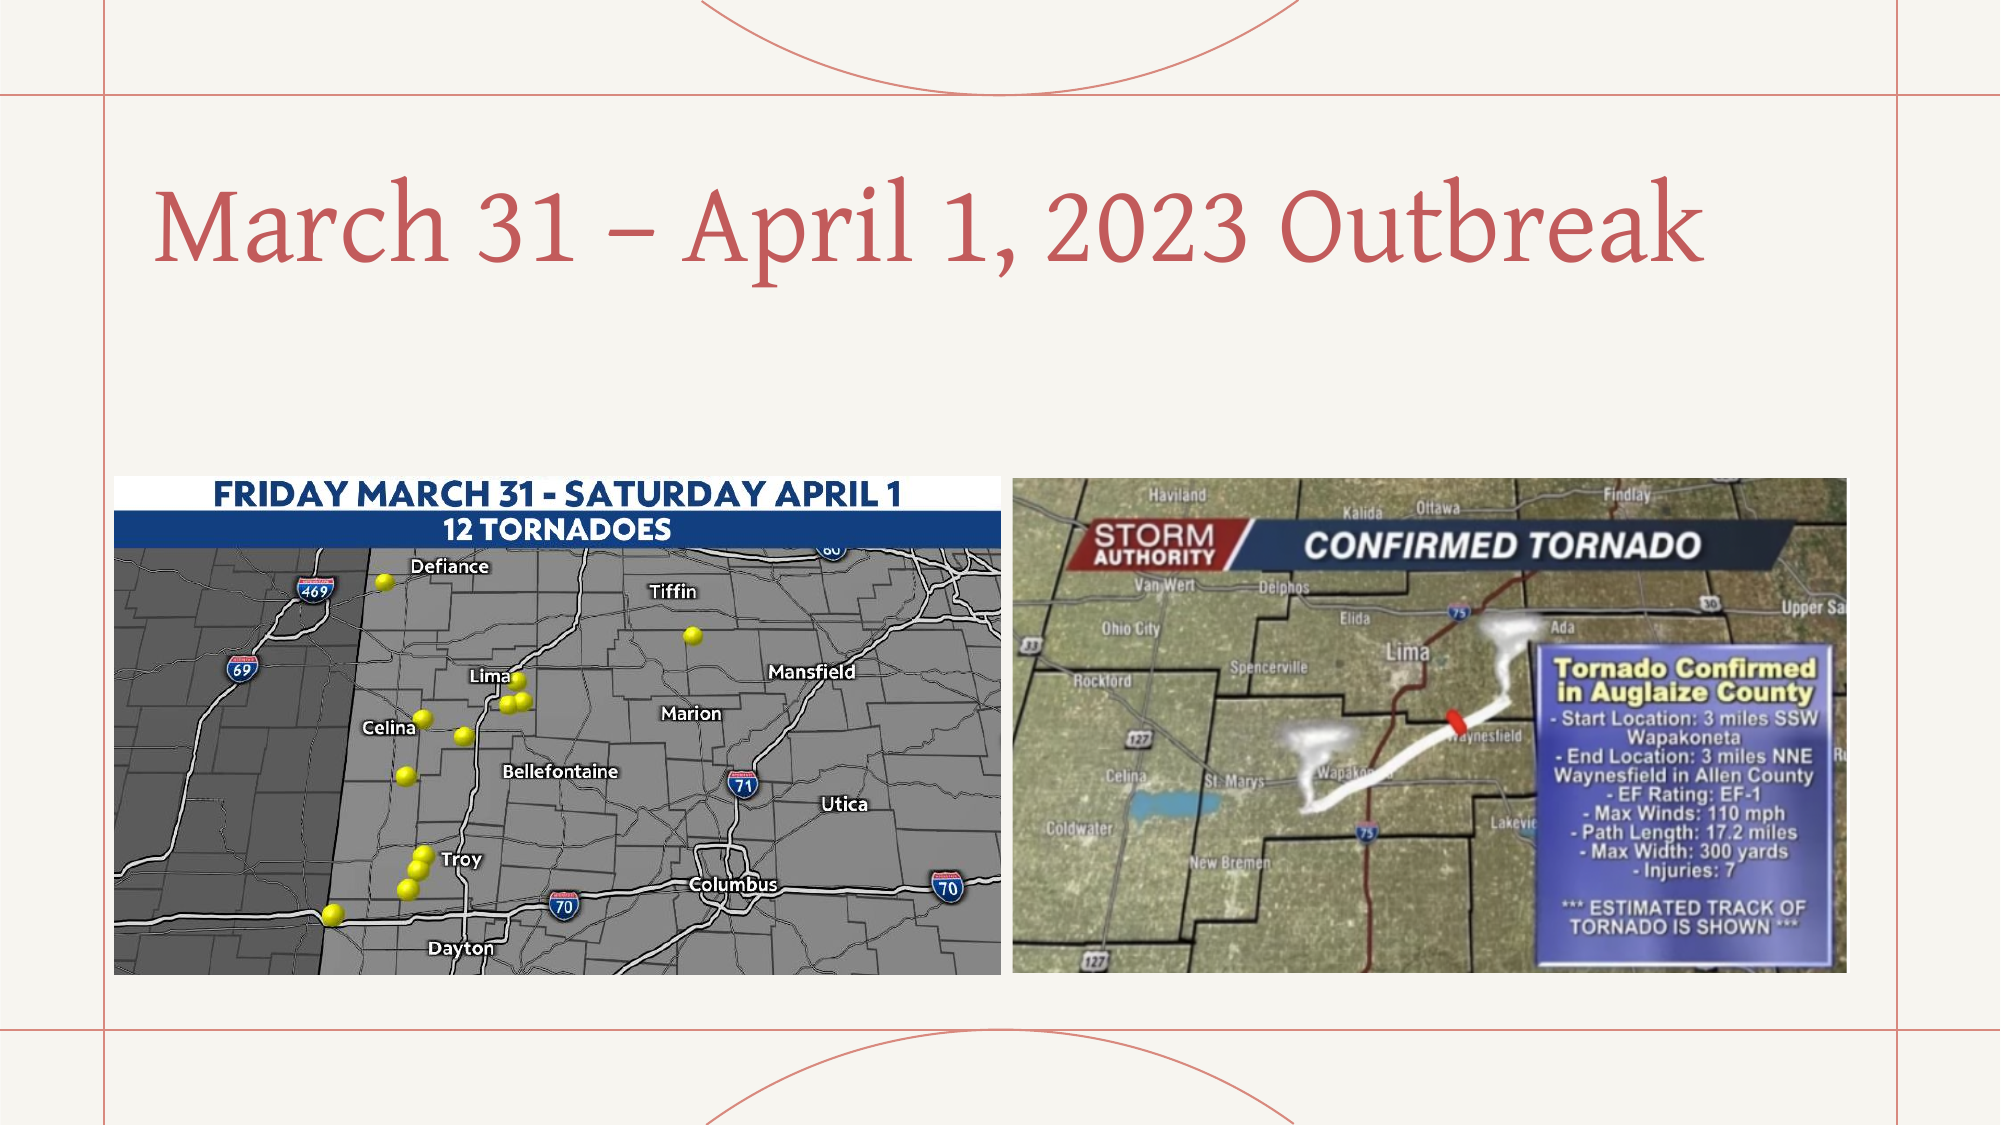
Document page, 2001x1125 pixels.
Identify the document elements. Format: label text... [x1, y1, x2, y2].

title March 31 – April 1, 2023 Outbreak [137, 119, 1863, 337]
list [114, 476, 1001, 975]
picture [1012, 477, 1851, 975]
